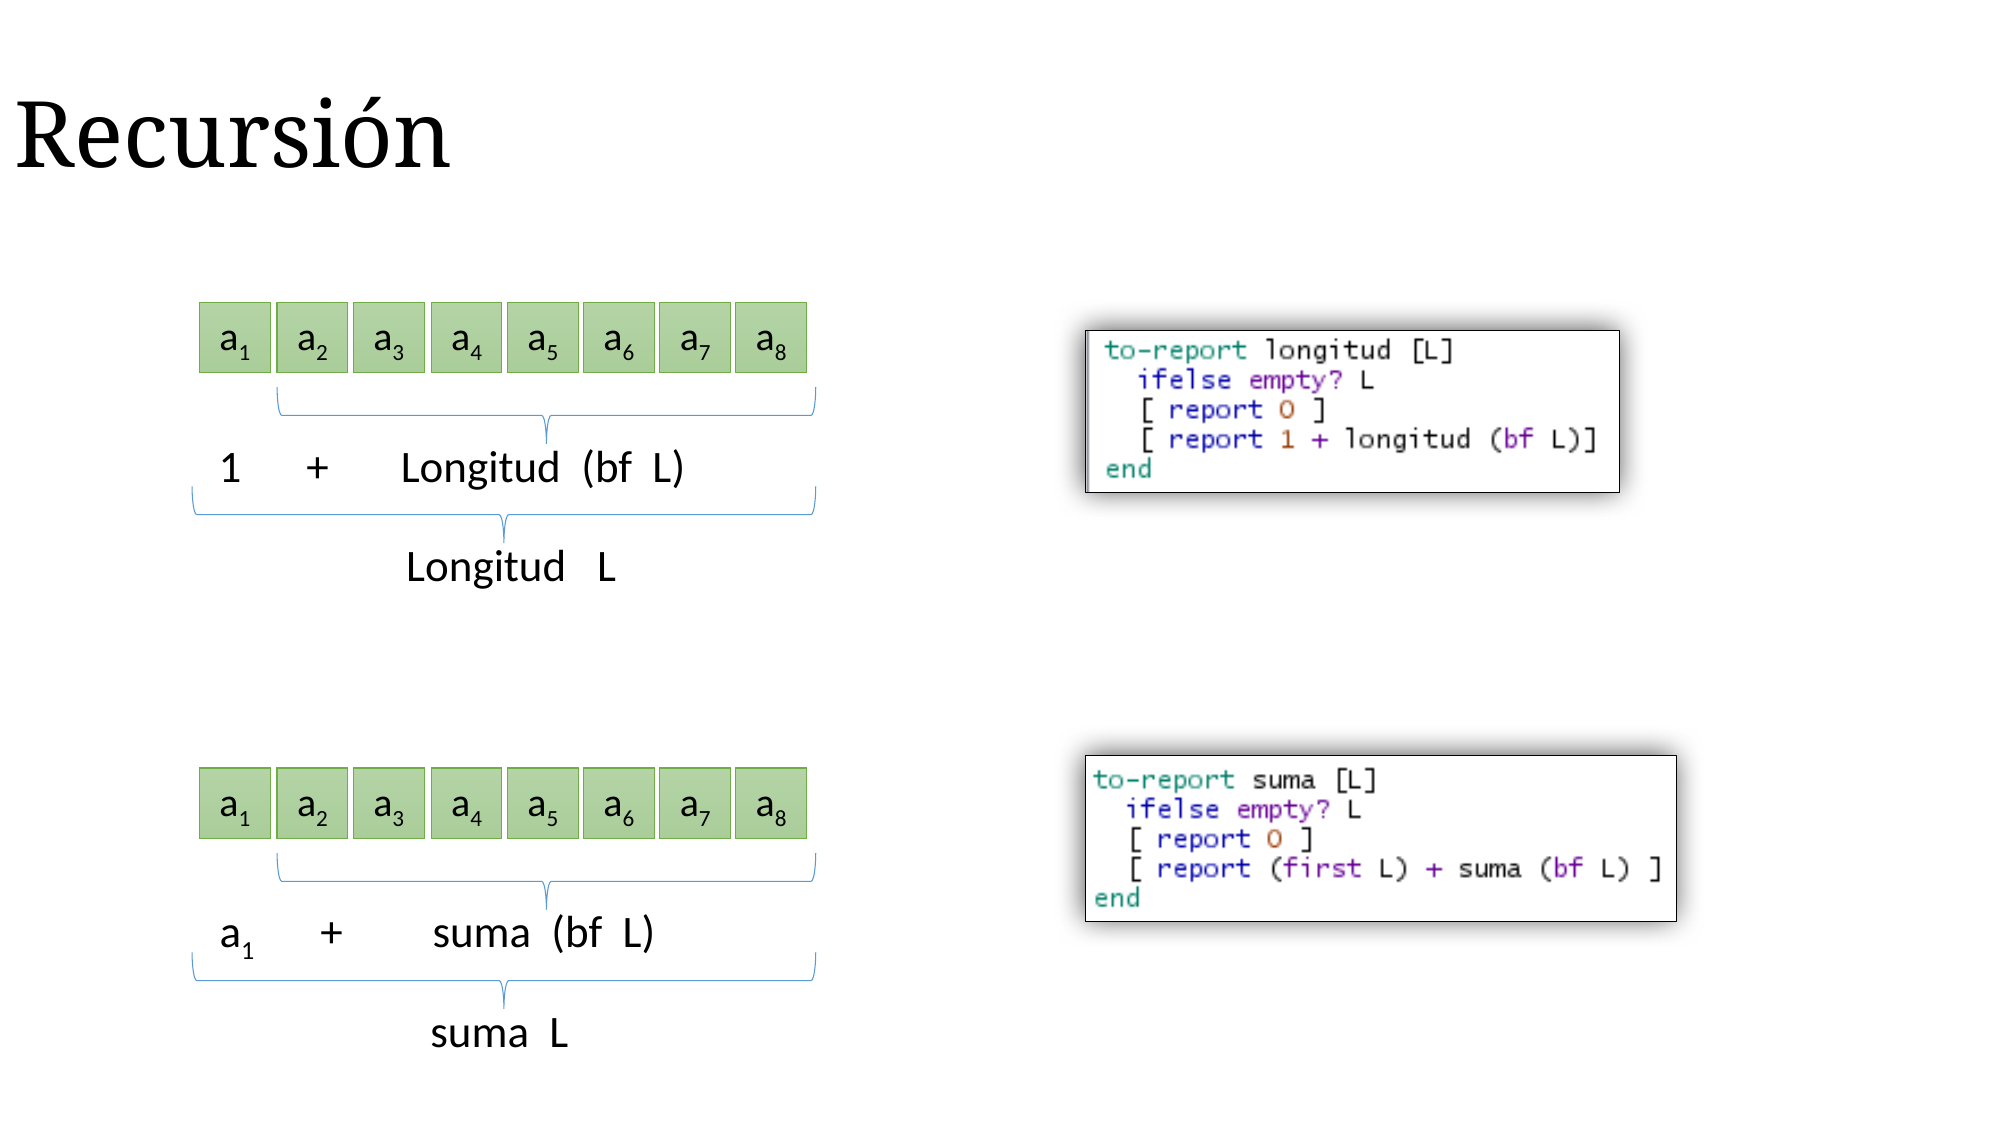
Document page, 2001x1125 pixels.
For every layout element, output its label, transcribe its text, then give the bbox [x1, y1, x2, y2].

picture [1084, 330, 1620, 492]
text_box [192, 767, 816, 1065]
title Recursión [0, 77, 1620, 198]
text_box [192, 302, 816, 599]
picture [1084, 755, 1676, 921]
